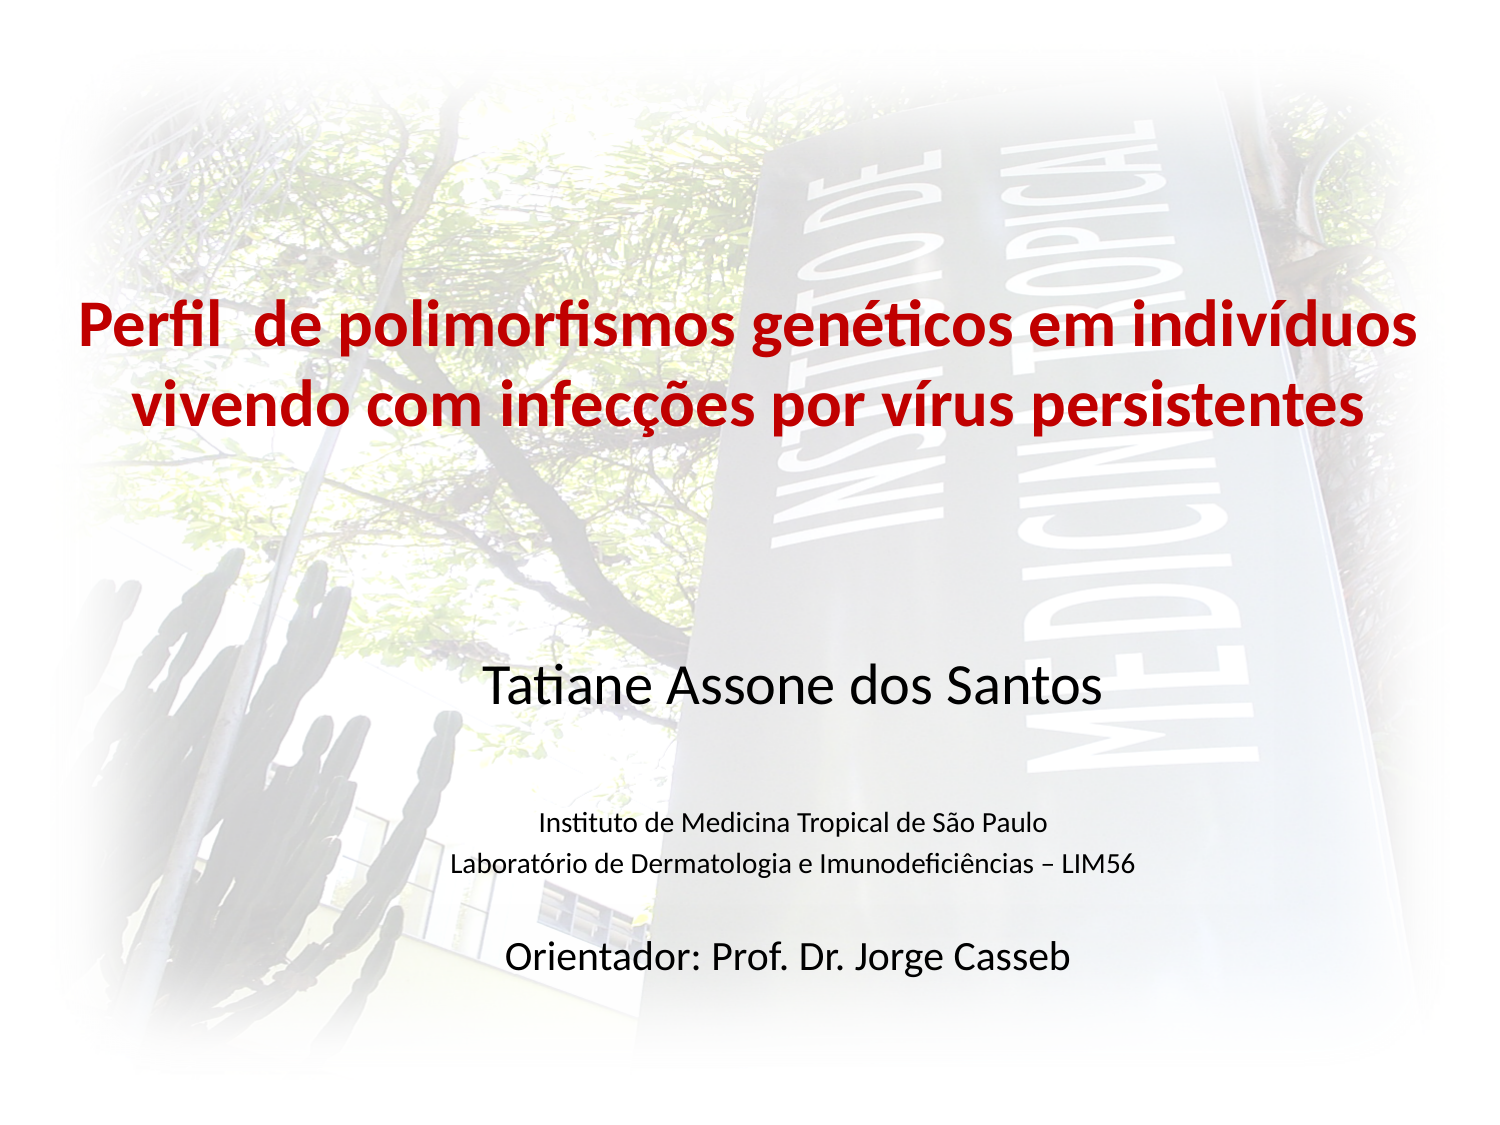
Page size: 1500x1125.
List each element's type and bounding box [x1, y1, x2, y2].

picture [40, 34, 1460, 1091]
